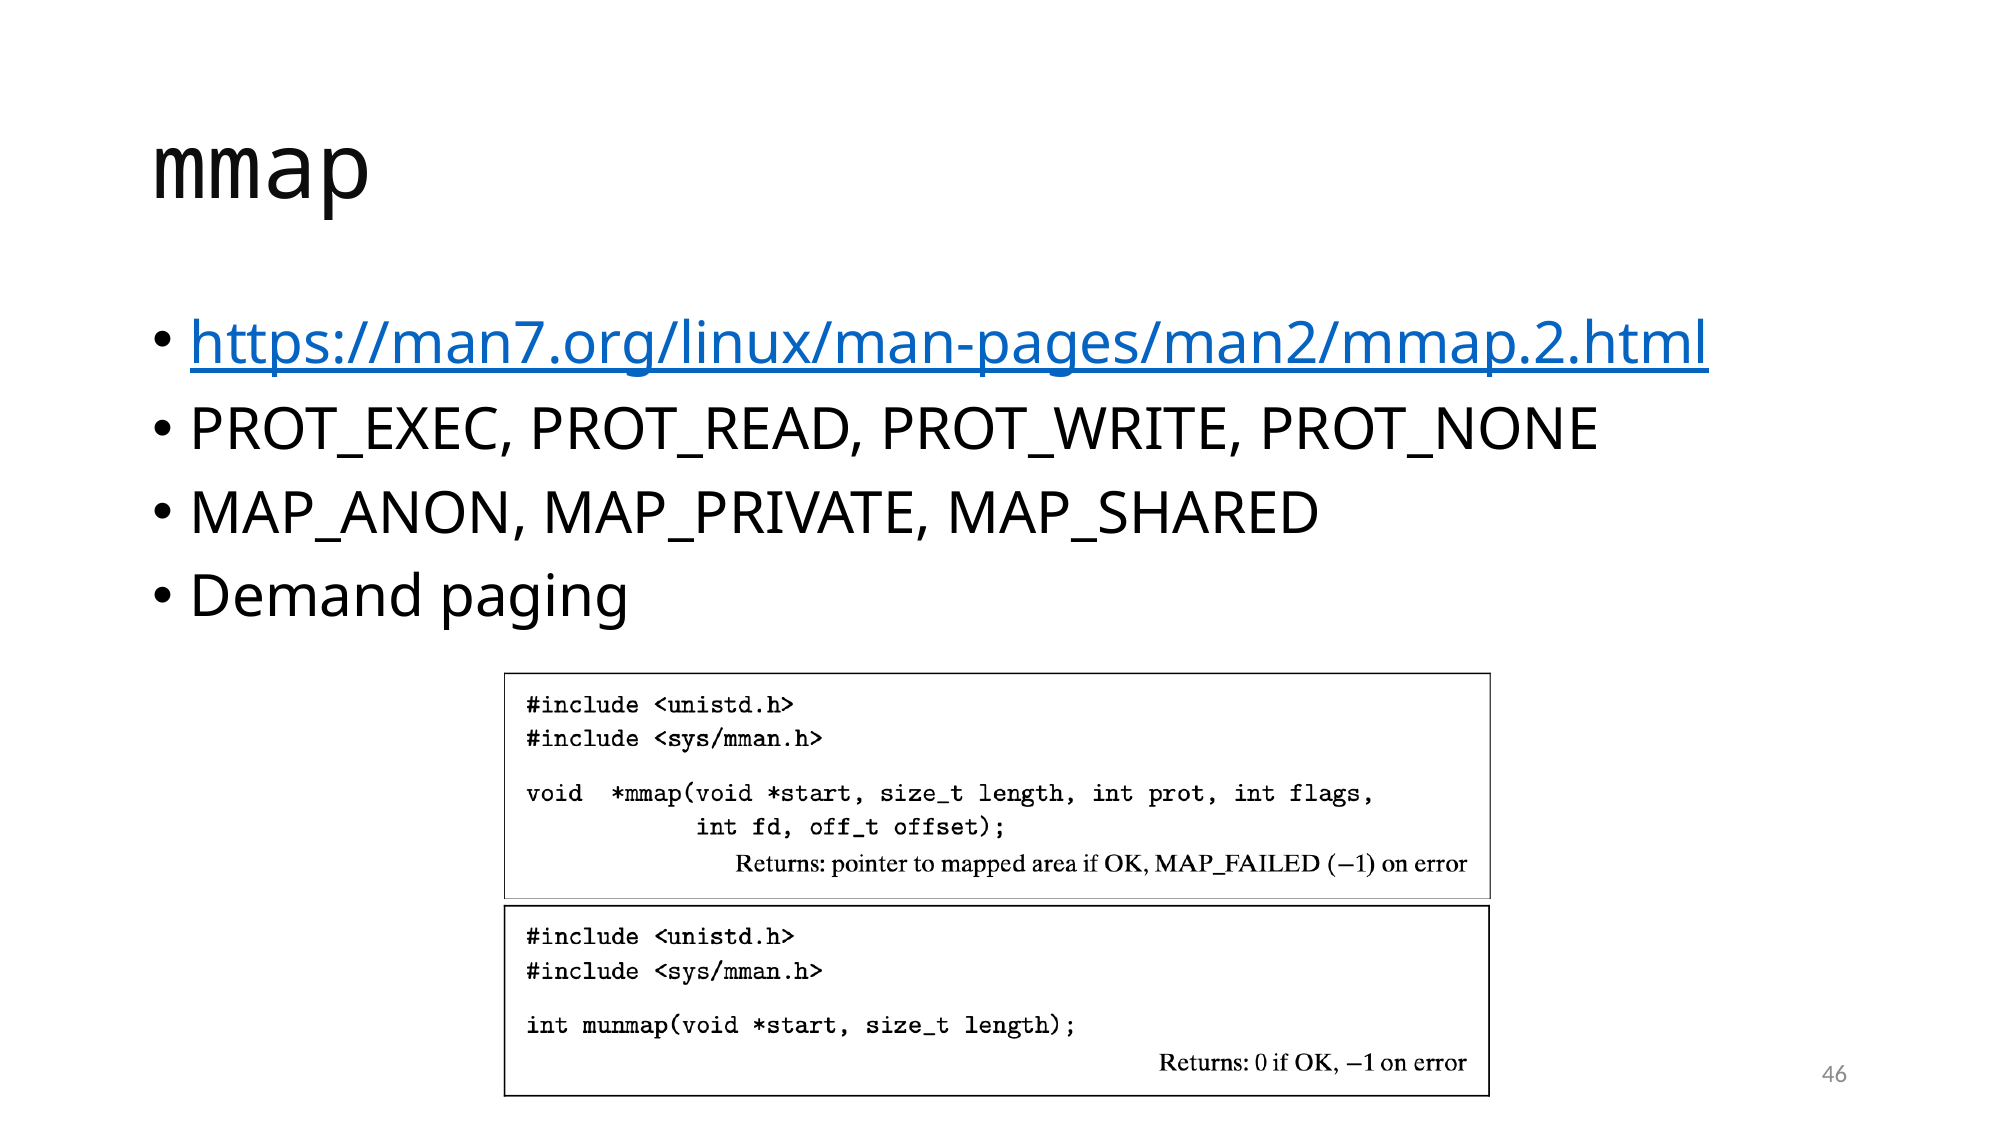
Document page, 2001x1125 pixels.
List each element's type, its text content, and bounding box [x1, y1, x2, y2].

title mmap [137, 59, 1863, 278]
picture [492, 664, 1500, 1103]
list https://man7.org/linux/man-pages/man2/mmap.2.html PROT_EXEC, PROT_READ, PROT_WRITE, PROT_NONE MAP_ANON, MAP_PRIVATE, MAP_SHARED Demand paging [137, 299, 1863, 1014]
slide_number 46 [1500, 1042, 1863, 1103]
